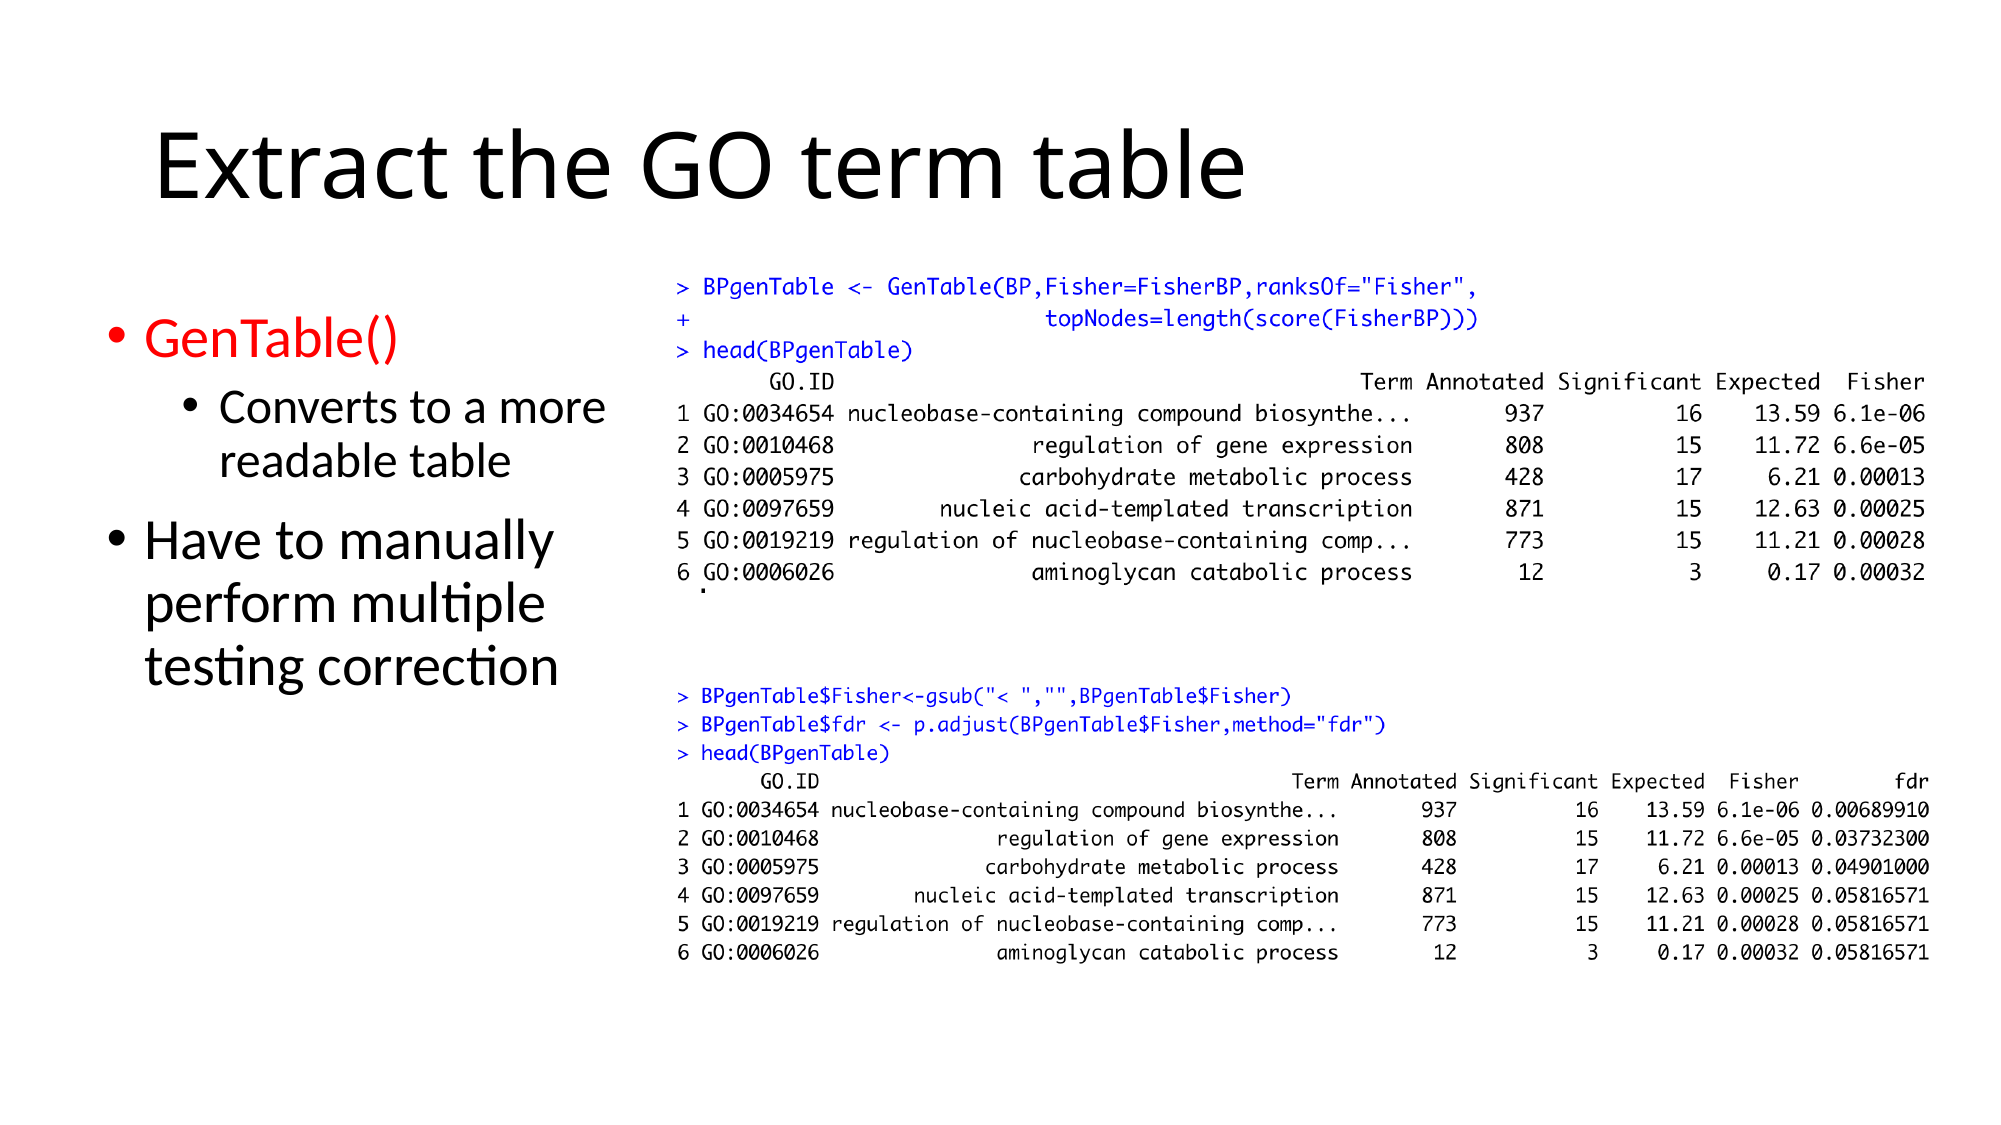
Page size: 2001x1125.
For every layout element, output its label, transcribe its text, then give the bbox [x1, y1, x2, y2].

picture [669, 685, 1945, 970]
title Extract the GO term table [137, 59, 1863, 278]
picture [666, 277, 1945, 593]
list GenTable() Converts to a more readable table Have to manually perform multiple testing correction [91, 299, 715, 1014]
